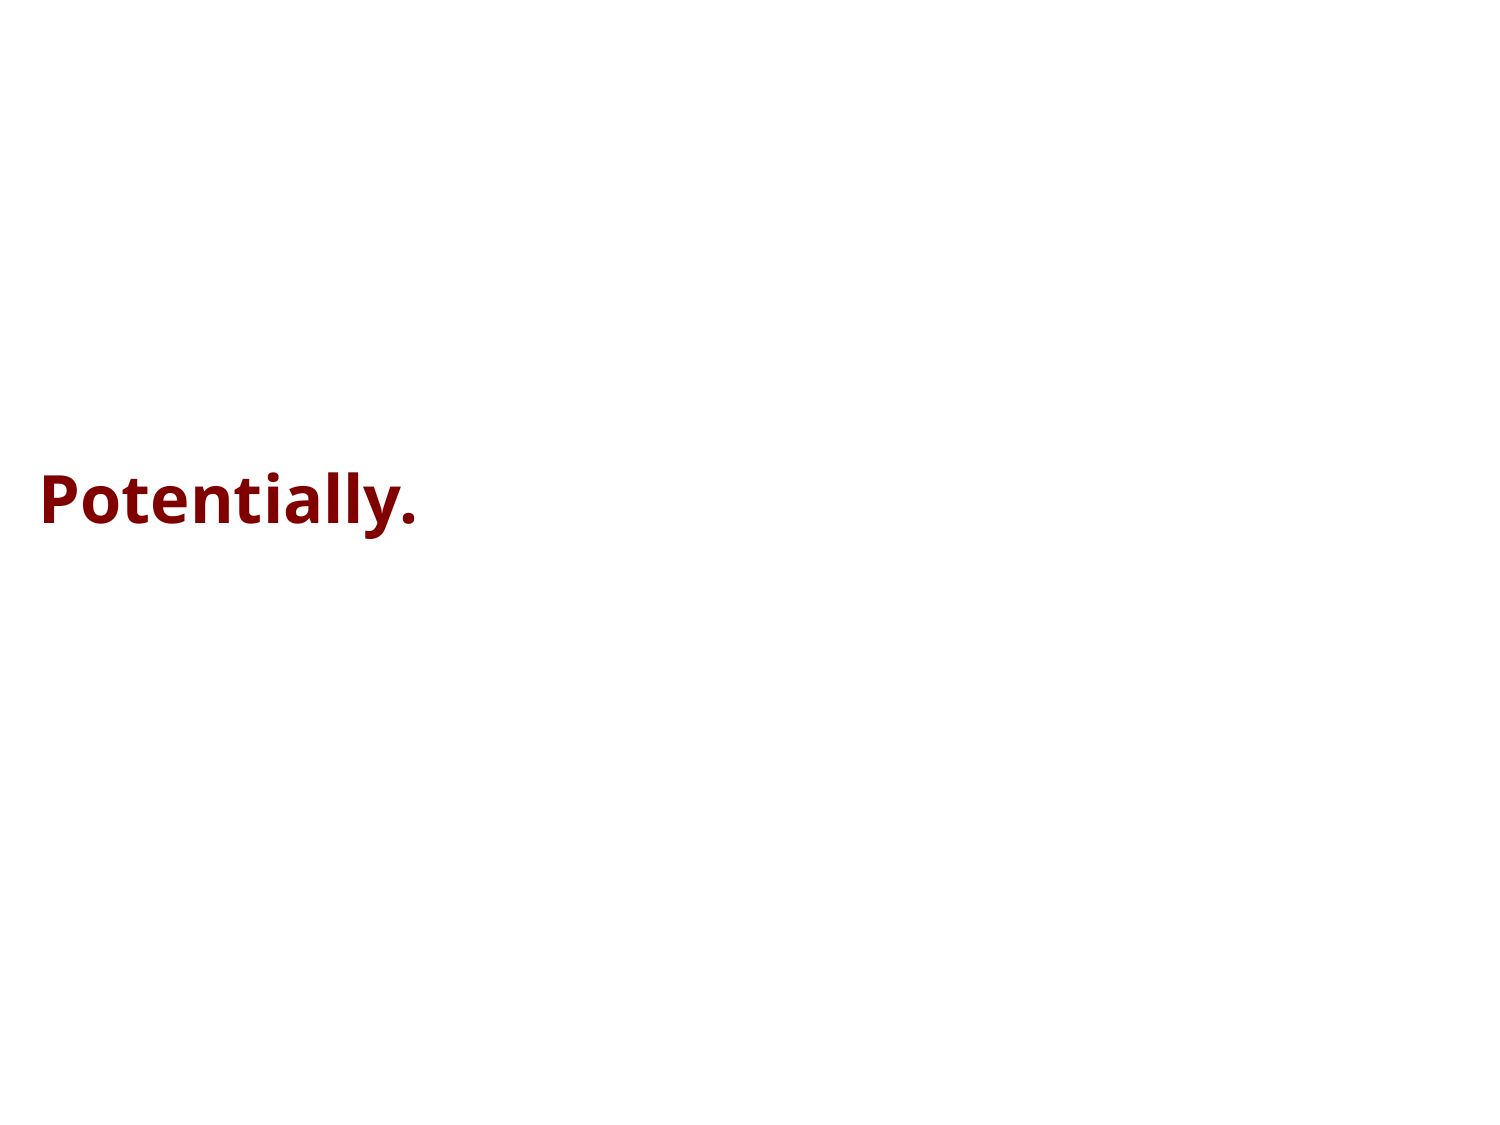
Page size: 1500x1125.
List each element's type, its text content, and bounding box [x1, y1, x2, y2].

text_box Potentially. [23, 449, 433, 545]
